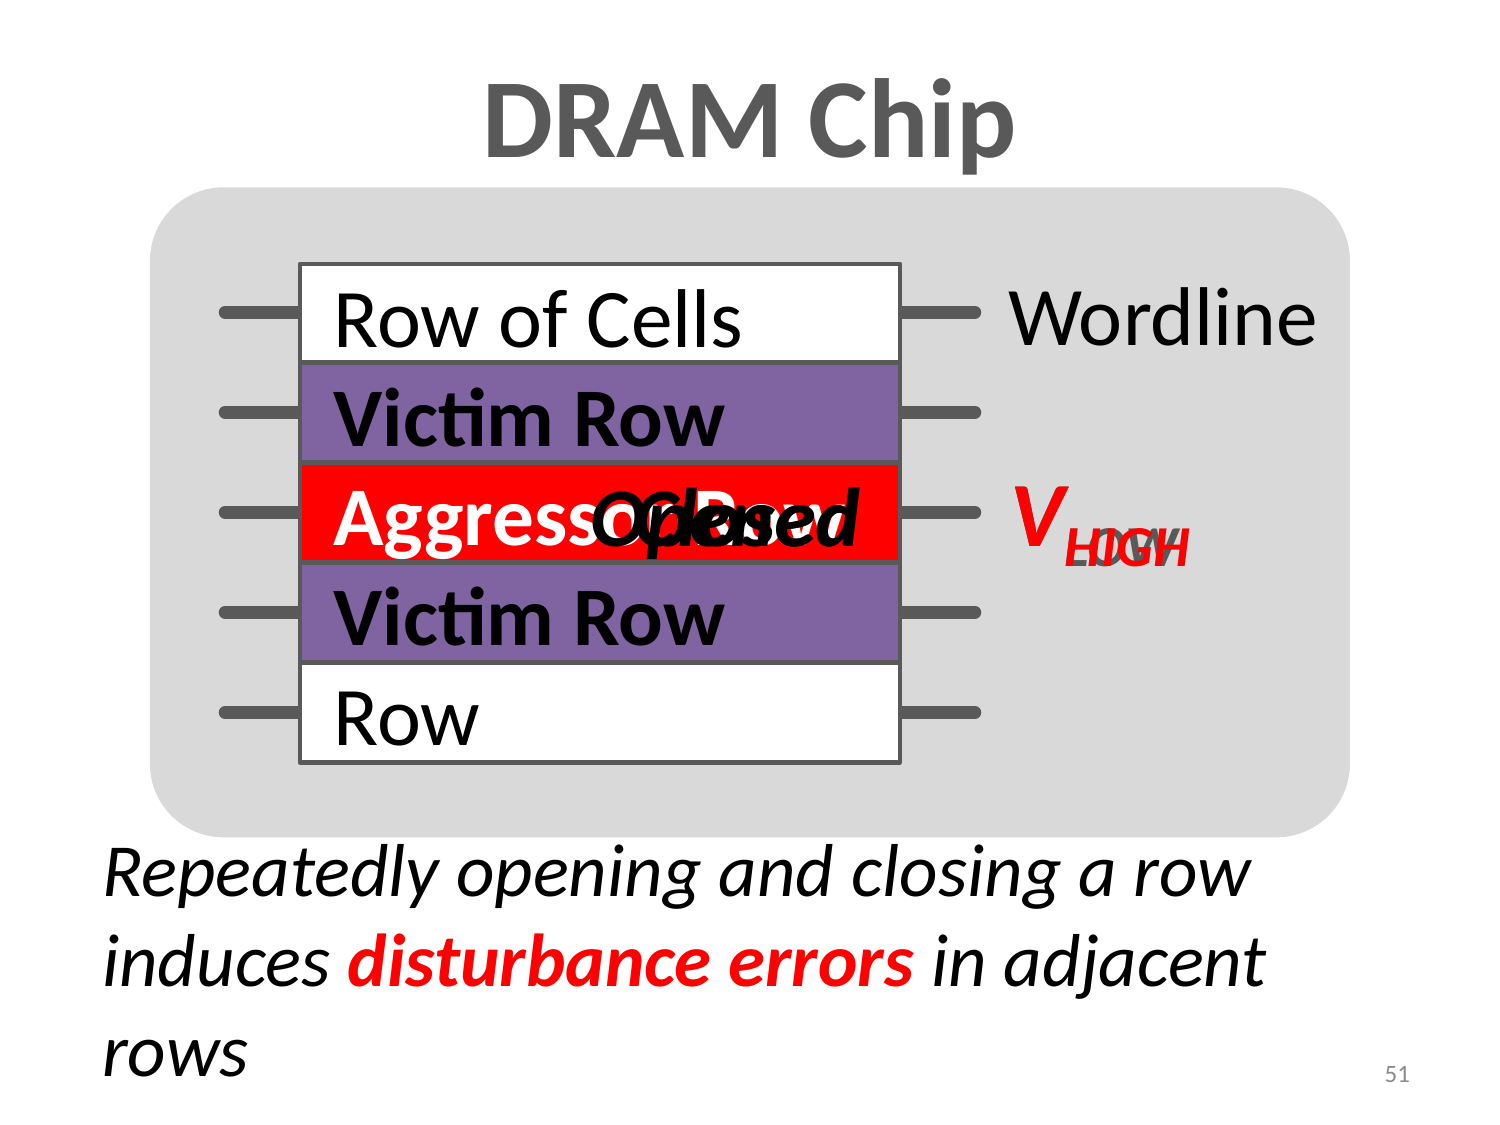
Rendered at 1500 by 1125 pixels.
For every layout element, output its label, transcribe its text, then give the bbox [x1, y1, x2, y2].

text_box Wordline [974, 274, 1350, 350]
text_box Victim Row [298, 621, 902, 664]
text_box Victim Row [298, 421, 902, 460]
text_box VHIGH [974, 474, 1350, 550]
slide_number 51 [1074, 1042, 1425, 1103]
text_box Victim Row [298, 361, 902, 411]
text_box Aggressor Row [298, 521, 902, 564]
text_box Aggressor Row [298, 460, 902, 511]
text_box Closed [514, 521, 875, 551]
text_box Row of Cells [298, 262, 902, 311]
text_box Victim Row [298, 564, 902, 611]
text_box DRAM Chip [149, 37, 1350, 188]
text_box Repeatedly opening and closing a row induces disturbance errors in adjacent rows [87, 862, 1413, 1050]
text_box Row [298, 664, 902, 711]
text_box [147, 188, 1353, 840]
text_box Closed [514, 475, 875, 511]
text_box Row [298, 721, 902, 764]
text_box Row of Cells [298, 321, 902, 360]
